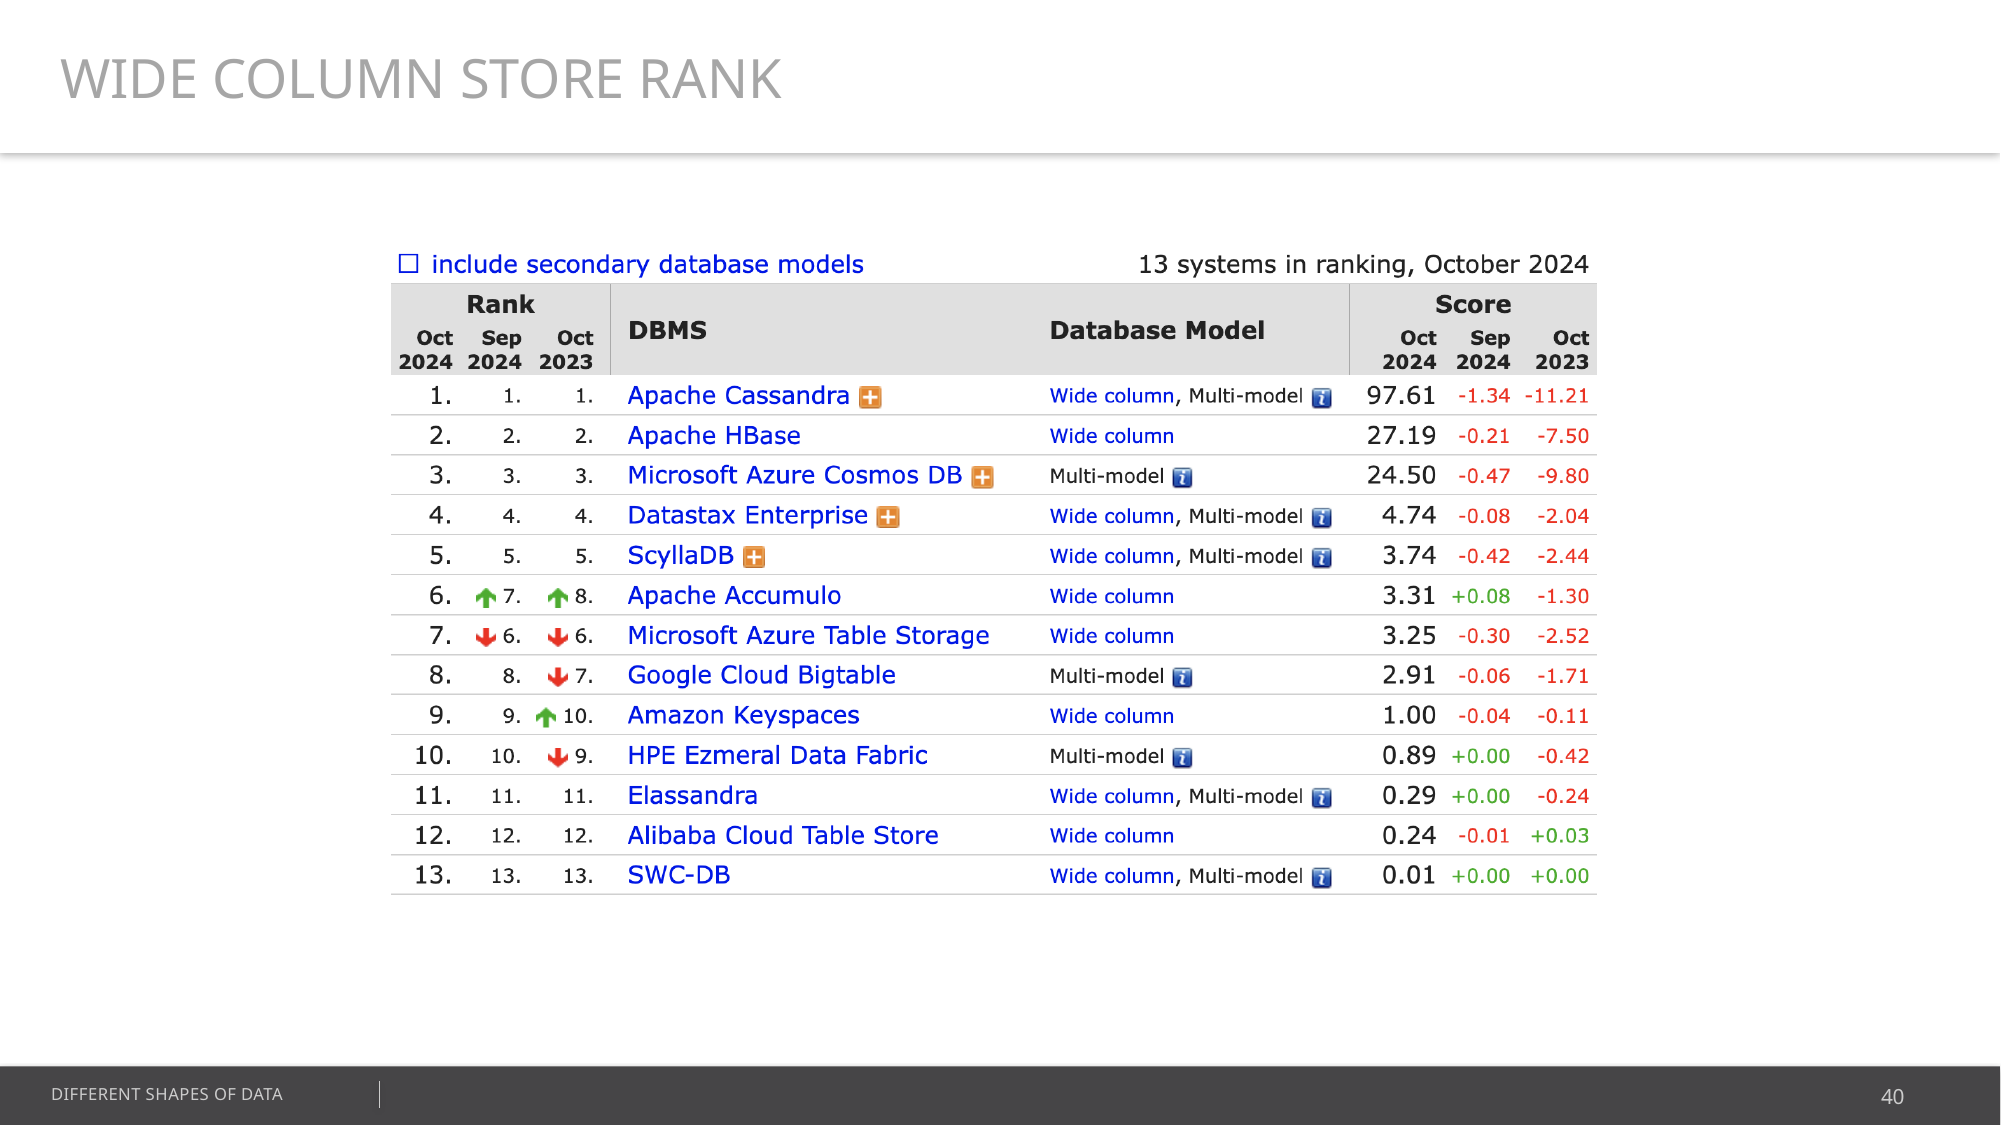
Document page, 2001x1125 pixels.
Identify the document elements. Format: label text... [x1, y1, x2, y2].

picture [362, 239, 1638, 927]
list WIDE COLUMN STORE RANK [0, 0, 2000, 153]
